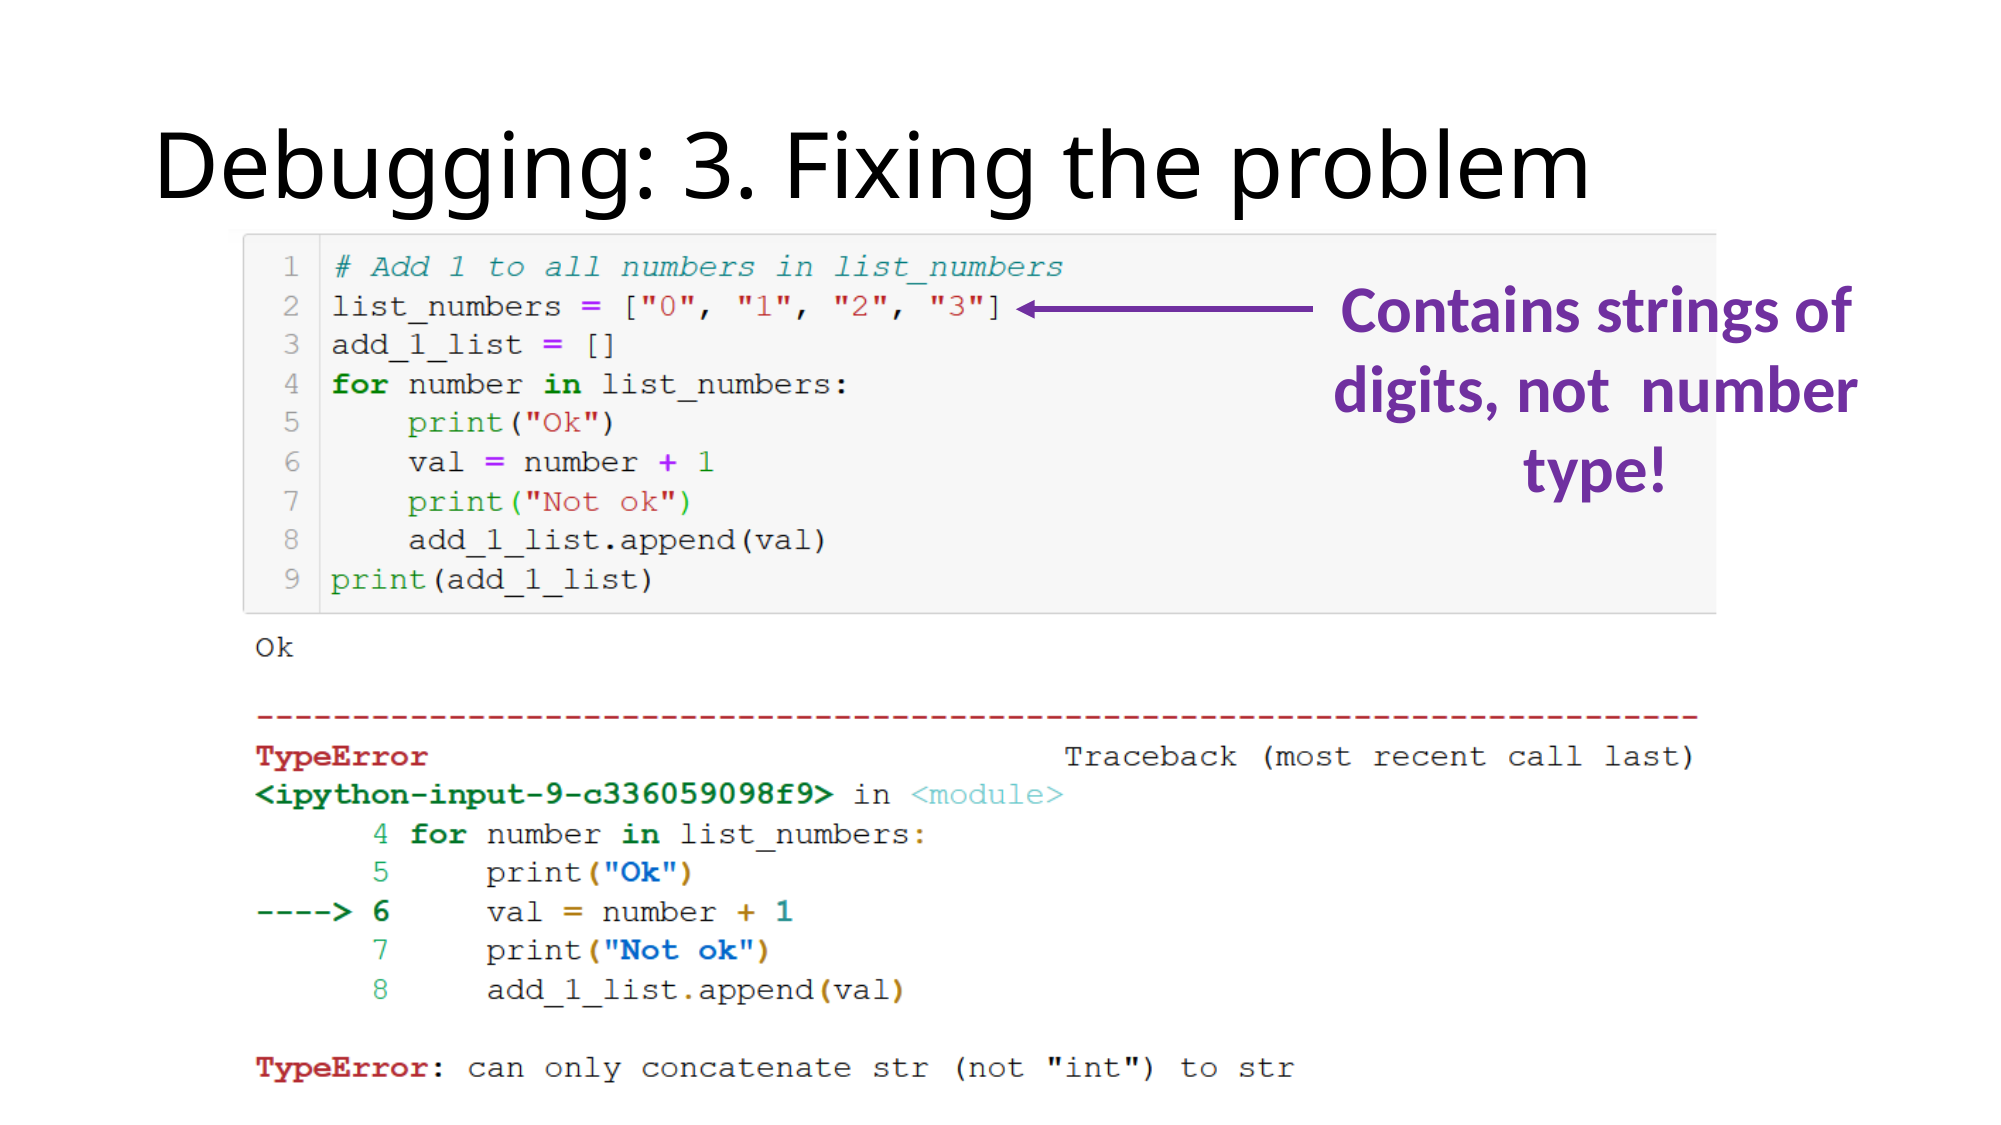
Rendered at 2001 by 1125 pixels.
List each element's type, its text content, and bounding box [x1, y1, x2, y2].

picture [228, 228, 1717, 1101]
text_box Contains strings of digits, not number type! [1717, 258, 1954, 513]
title Debugging: 3. Fixing the problem [137, 59, 1863, 278]
